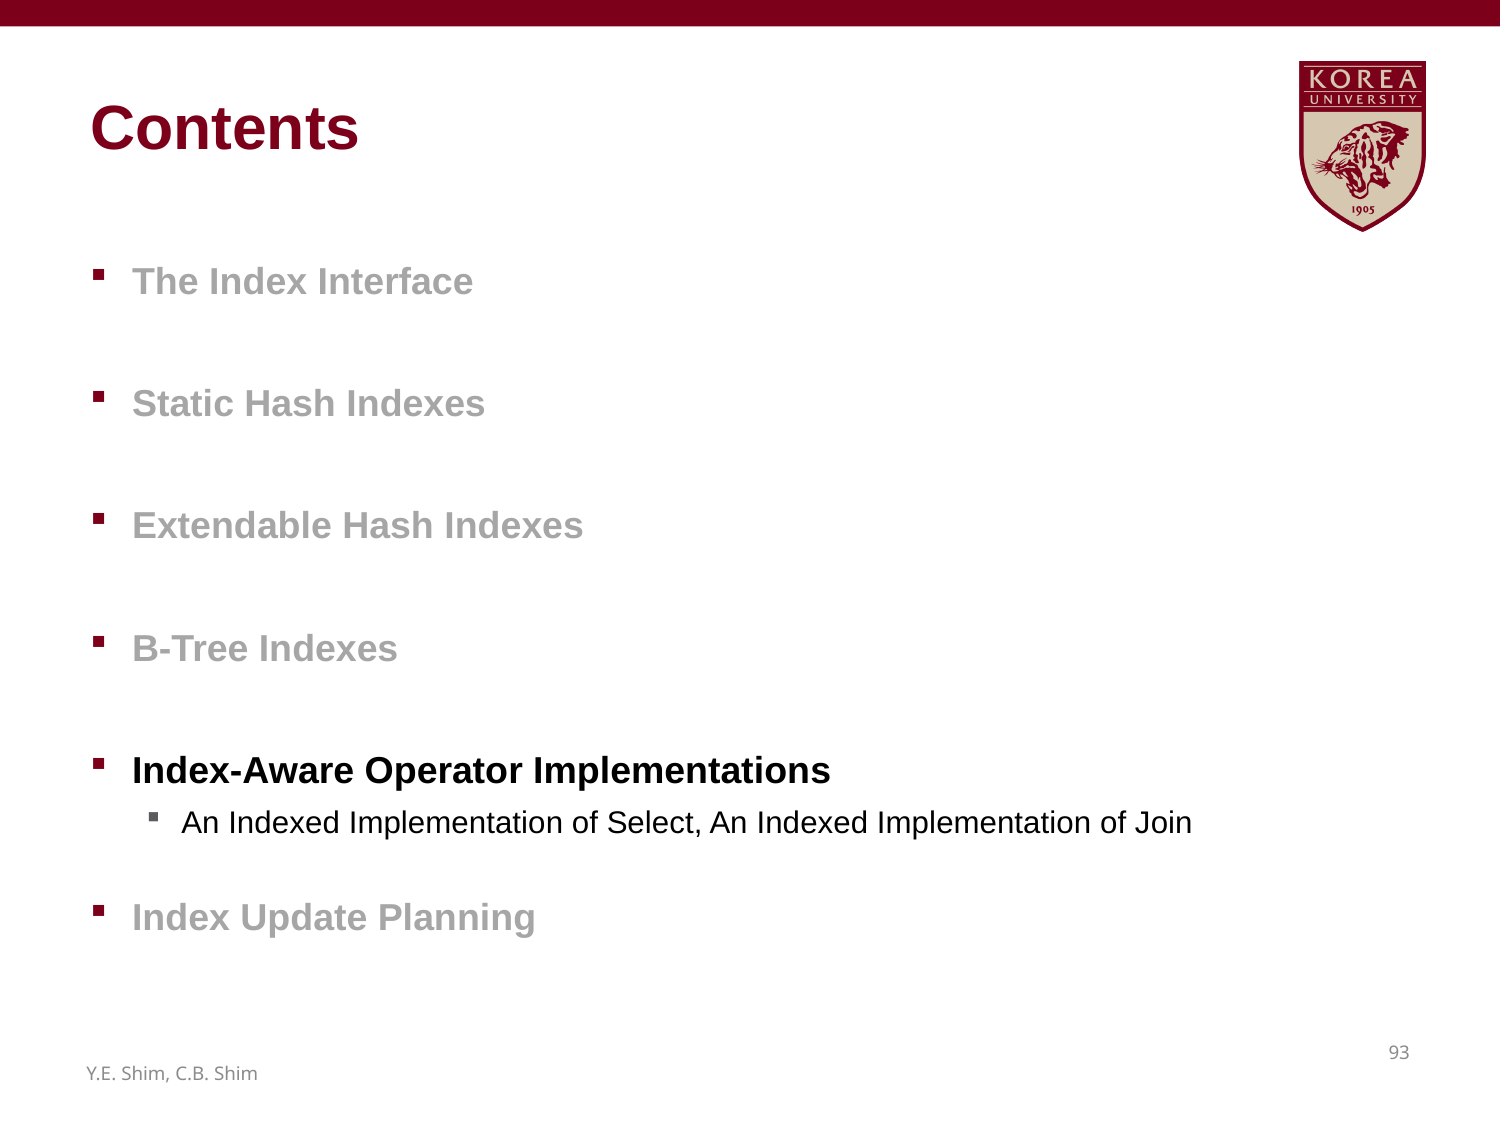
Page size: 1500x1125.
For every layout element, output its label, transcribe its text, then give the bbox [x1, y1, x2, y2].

title Contents [75, 30, 1425, 219]
list The Index Interface Static Hash Indexes Extendable Hash Indexes B-Tree Indexes Index-Aware Operator Implementations An Indexed Implementation of Select, An Indexed Implementation of Join Index Update Planning [75, 243, 1425, 1049]
slide_number 92 [1074, 1023, 1425, 1084]
picture [1299, 61, 1426, 232]
